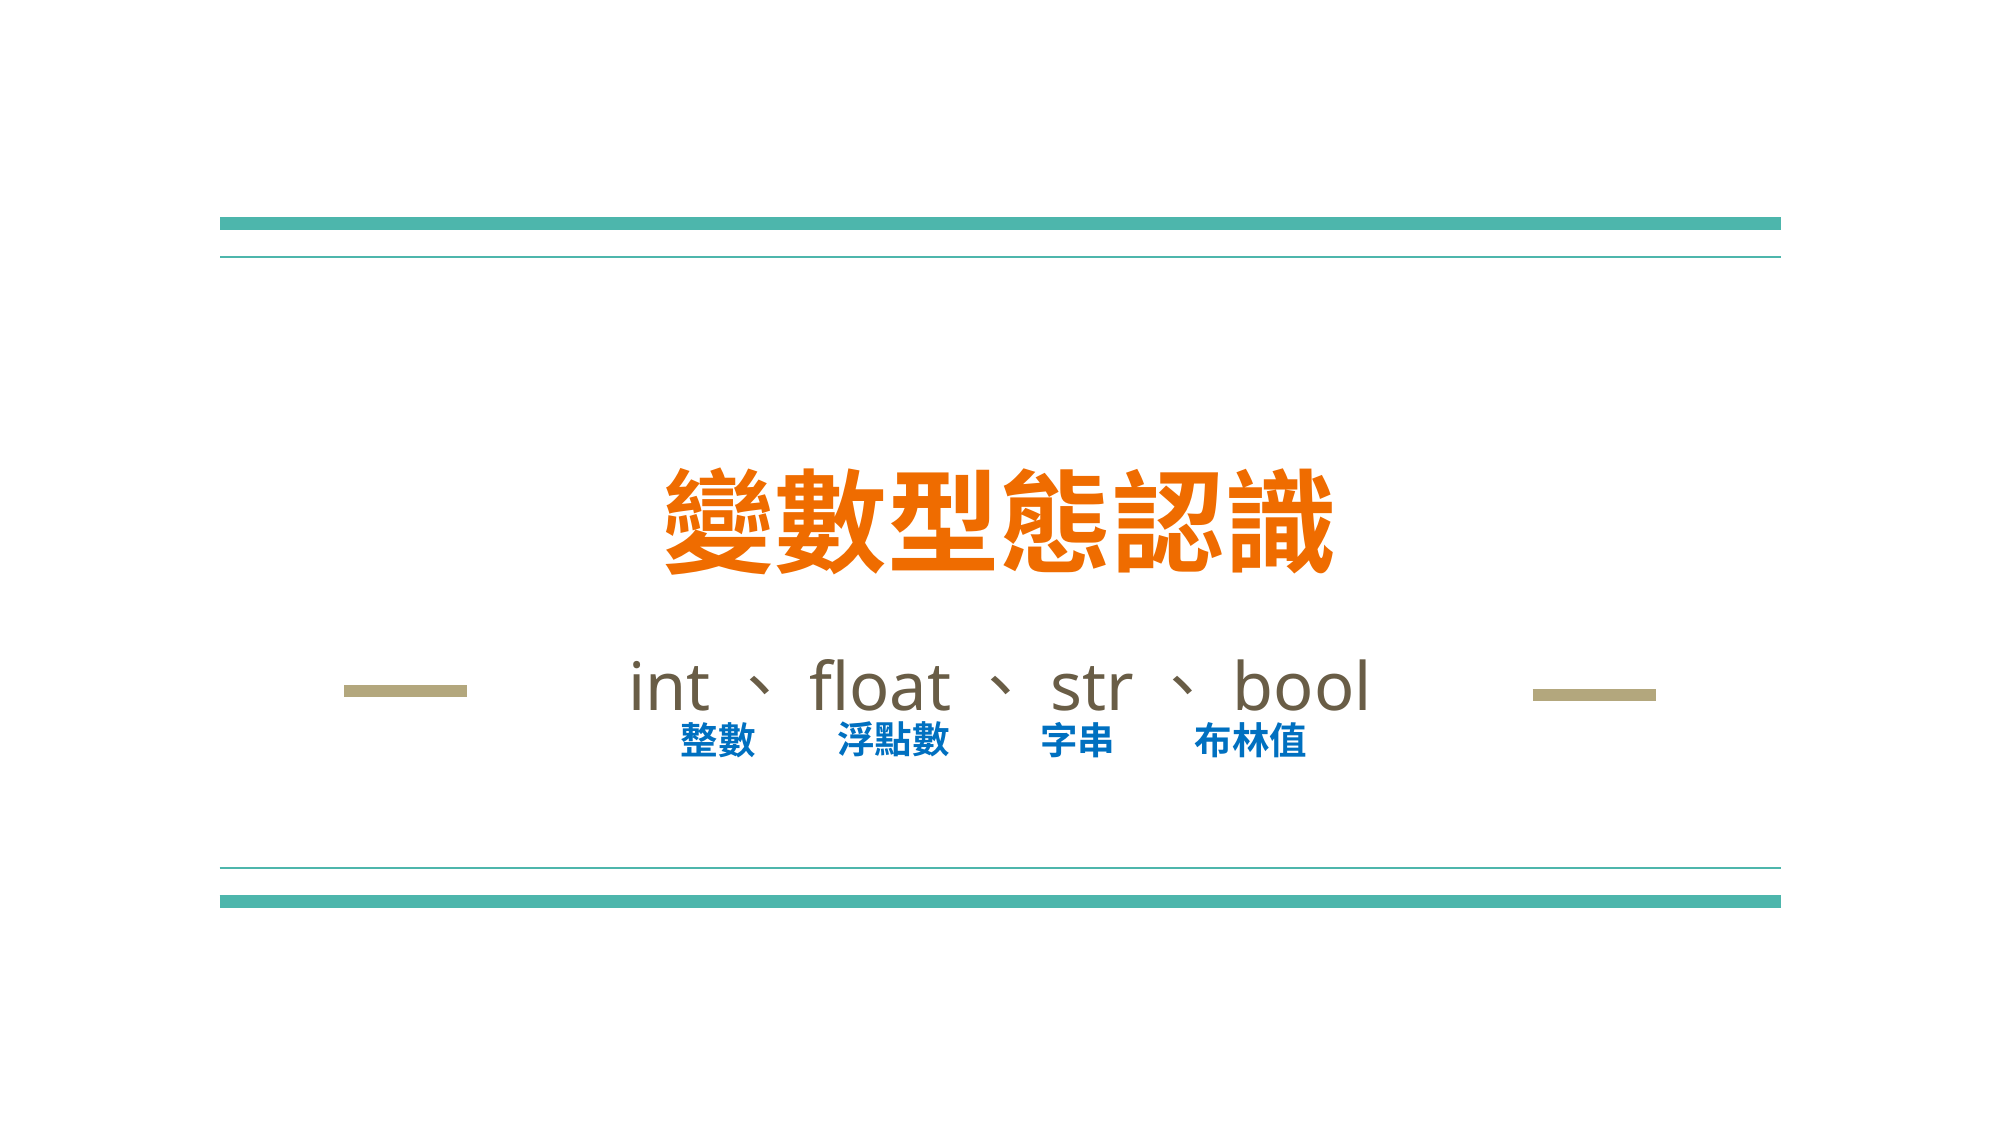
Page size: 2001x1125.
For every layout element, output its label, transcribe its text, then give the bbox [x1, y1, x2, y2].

subtitle int、float、str、bool [467, 623, 1533, 797]
text_box 字串 [1025, 709, 1130, 770]
text_box 整數 [665, 709, 771, 770]
text_box 布林值 [1179, 709, 1323, 770]
title 變數型態認識 [219, 383, 1781, 607]
text_box 浮點數 [822, 708, 965, 769]
